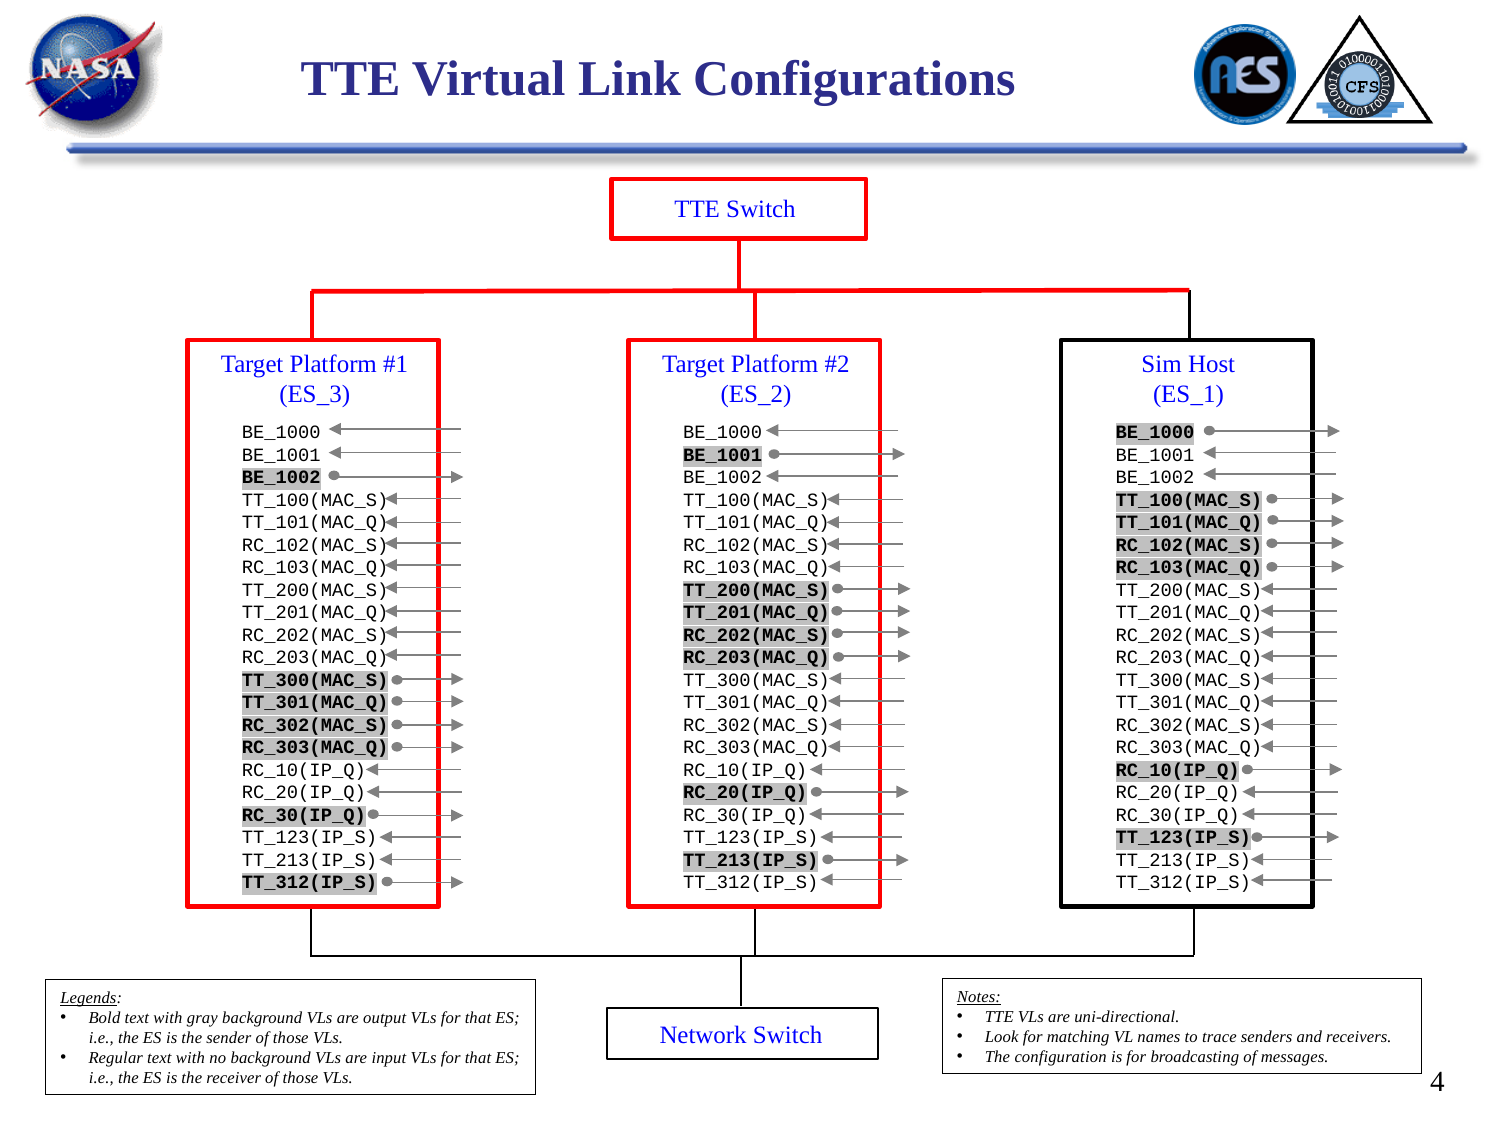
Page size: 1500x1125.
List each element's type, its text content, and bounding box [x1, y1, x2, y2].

slide_number 4 [1399, 1054, 1476, 1105]
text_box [187, 339, 464, 907]
picture [24, 12, 1484, 175]
text_box Notes: TTE VLs are uni-directional. Look for matching VL names to trace senders and receivers. The configuration is for broadcasting of messages. [942, 978, 1422, 1074]
text_box Legends: Bold text with gray background VLs are output VLs for that ES; i.e., the ES is the sender of those VLs. Regular text with no background VLs are input VLs for that ES; i.e., the ES is the receiver of those VLs. [45, 979, 536, 1095]
picture [1194, 14, 1434, 125]
text_box [611, 178, 866, 239]
title TTE Virtual Link Configurations [187, 37, 1130, 113]
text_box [628, 339, 911, 907]
text_box [607, 1007, 879, 1060]
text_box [1060, 339, 1345, 907]
